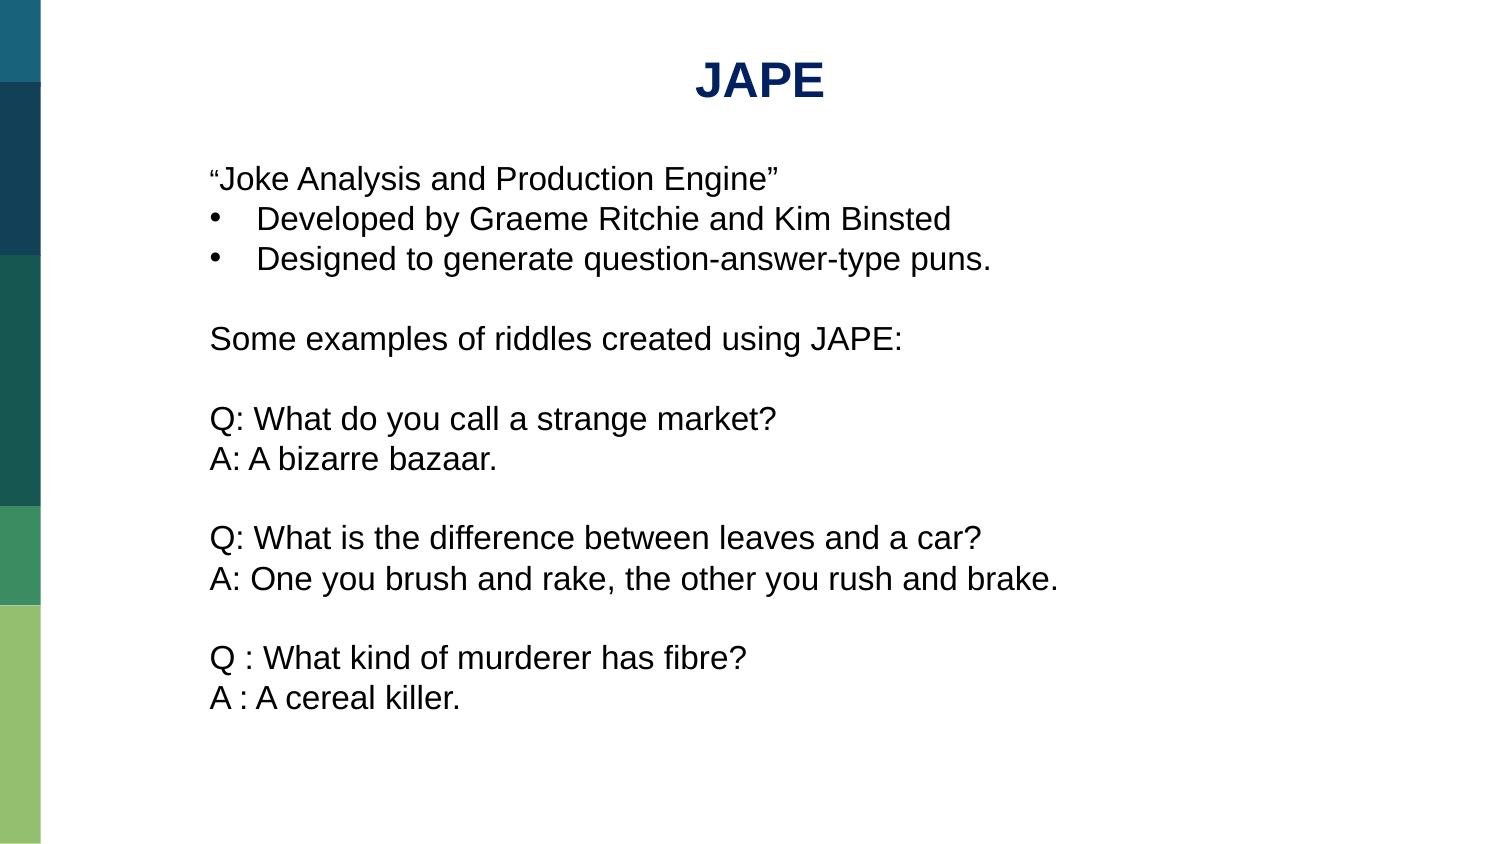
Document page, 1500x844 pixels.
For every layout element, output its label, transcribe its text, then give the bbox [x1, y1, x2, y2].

text_box “Joke Analysis and Production Engine” Developed by Graeme Ritchie and Kim Binsted Designed to generate question-answer-type puns. Some examples of riddles created using JAPE: Q: What do you call a strange market? A: A bizarre bazaar. Q: What is the difference between leaves and a car? A: One you brush and rake, the other you rush and brake. Q : What kind of murderer has fibre? A : A cereal killer. [194, 150, 1317, 764]
text_box JAPE [680, 39, 841, 115]
